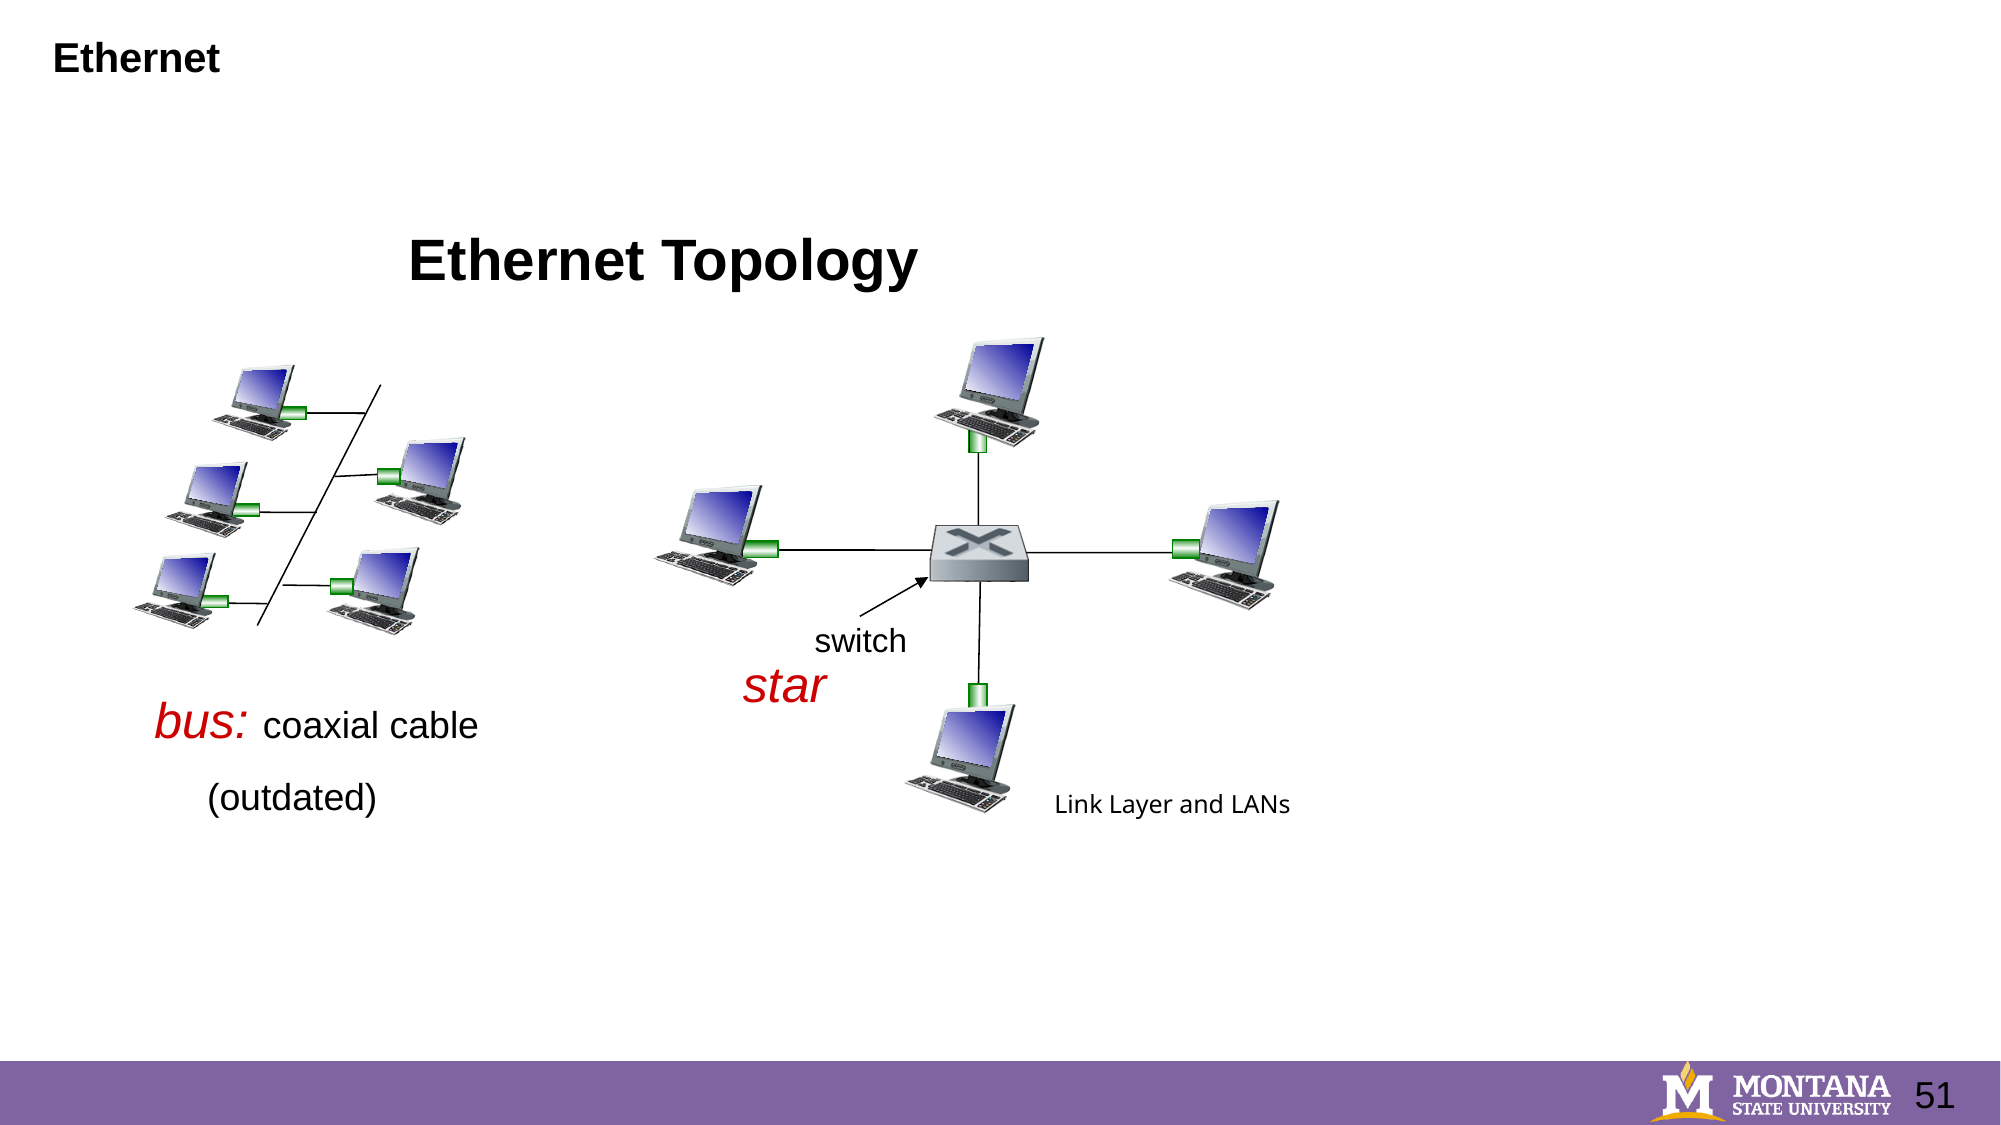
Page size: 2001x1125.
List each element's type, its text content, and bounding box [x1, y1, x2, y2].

slide_number 51 [1887, 1072, 1994, 1125]
text_box Ethernet Topology [394, 215, 935, 300]
text_box (outdated) [192, 765, 393, 826]
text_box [350, 433, 469, 533]
text_box star [728, 645, 842, 720]
text_box [859, 577, 924, 617]
picture [1650, 1060, 1891, 1122]
text_box Link Layer and LANs [1023, 781, 1306, 822]
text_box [1140, 495, 1282, 618]
text_box bus: coaxial cable [139, 680, 494, 756]
title Ethernet [16, 16, 1175, 220]
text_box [905, 332, 1047, 455]
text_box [112, 549, 229, 636]
text_box switch [799, 611, 923, 667]
picture [928, 525, 1029, 582]
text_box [144, 458, 260, 544]
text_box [190, 361, 307, 447]
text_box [627, 480, 779, 595]
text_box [877, 683, 1019, 822]
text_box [304, 543, 422, 643]
